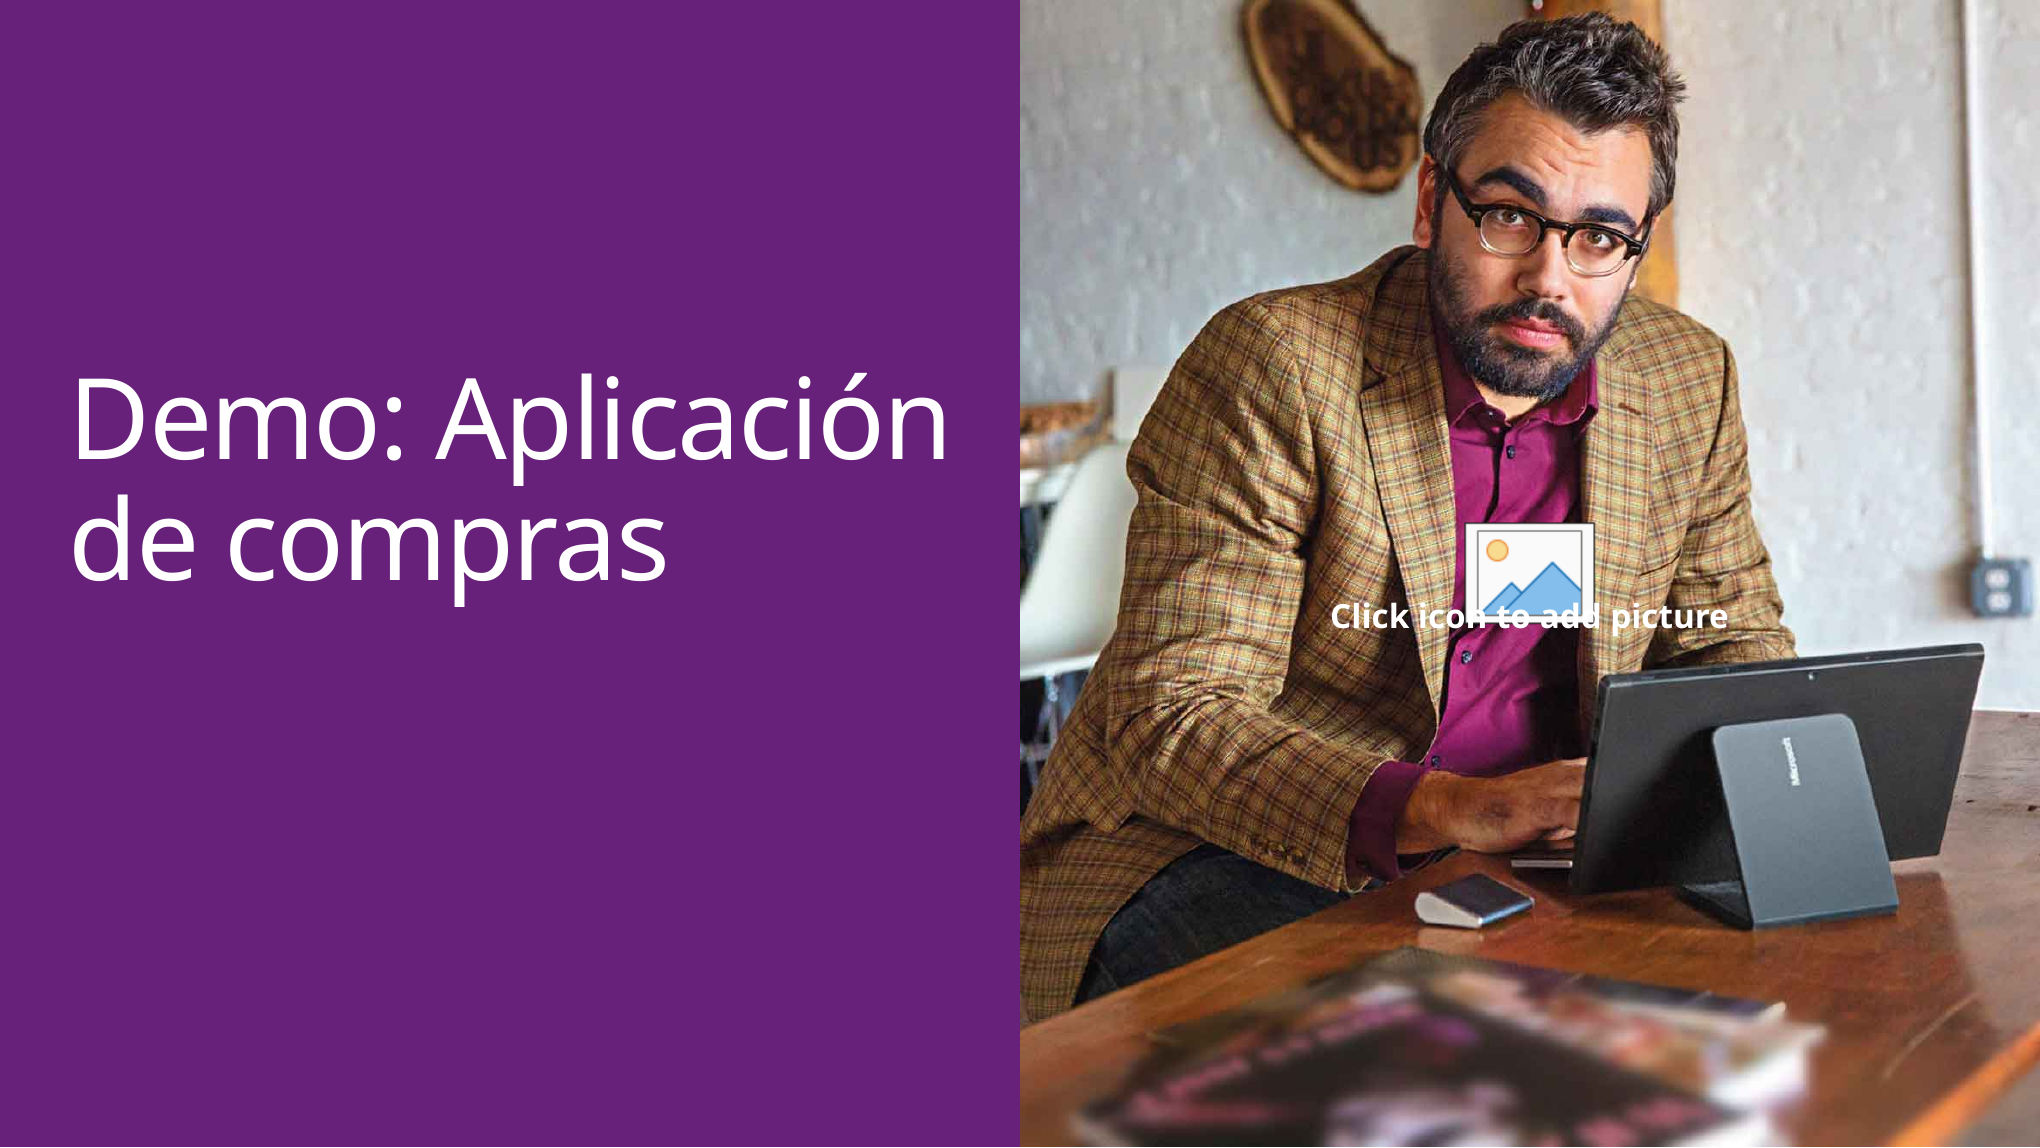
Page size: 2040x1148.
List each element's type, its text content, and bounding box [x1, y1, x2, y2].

title Demo: Aplicación de compras [45, 347, 983, 649]
picture [1019, 0, 2040, 1148]
